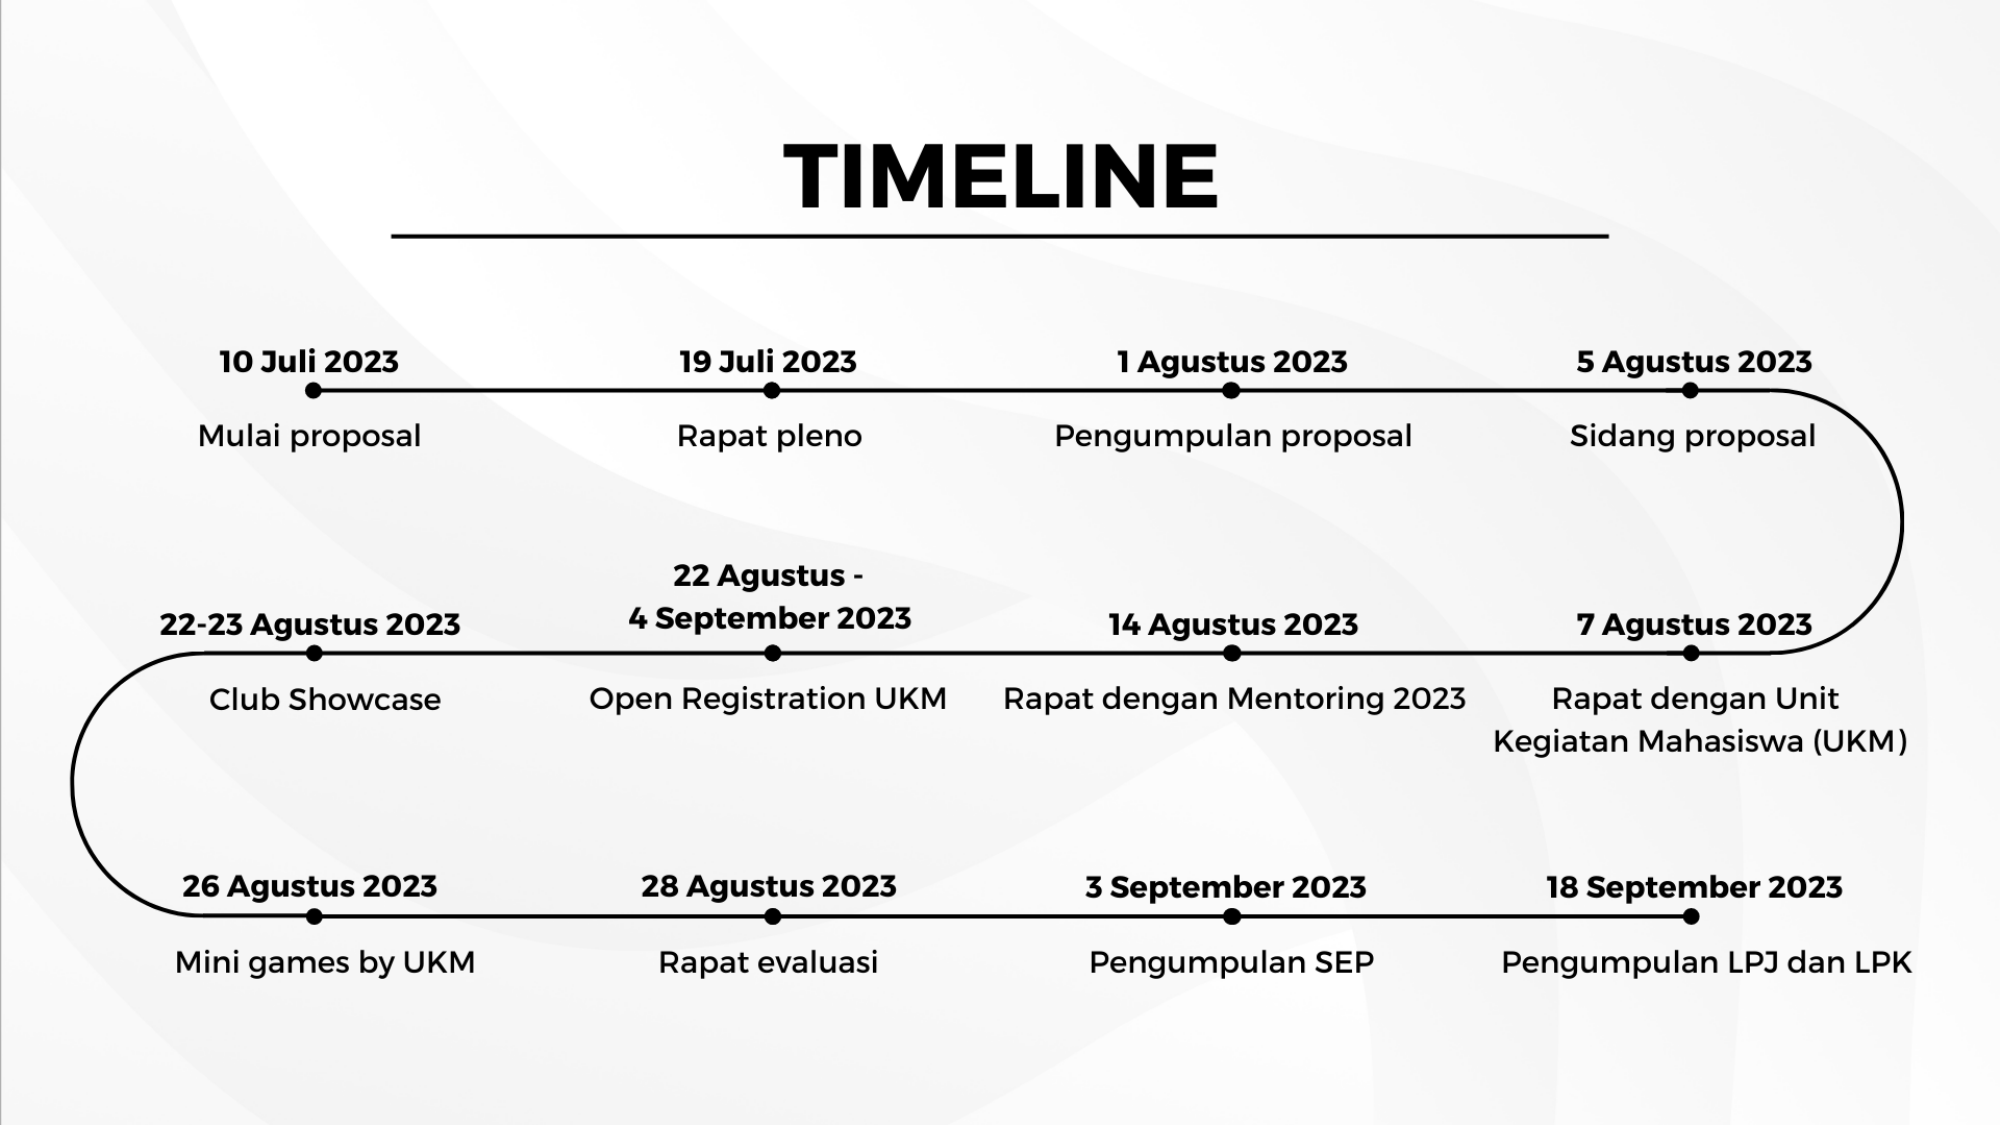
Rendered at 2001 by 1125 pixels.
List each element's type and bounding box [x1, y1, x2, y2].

list [0, 0, 2000, 1125]
